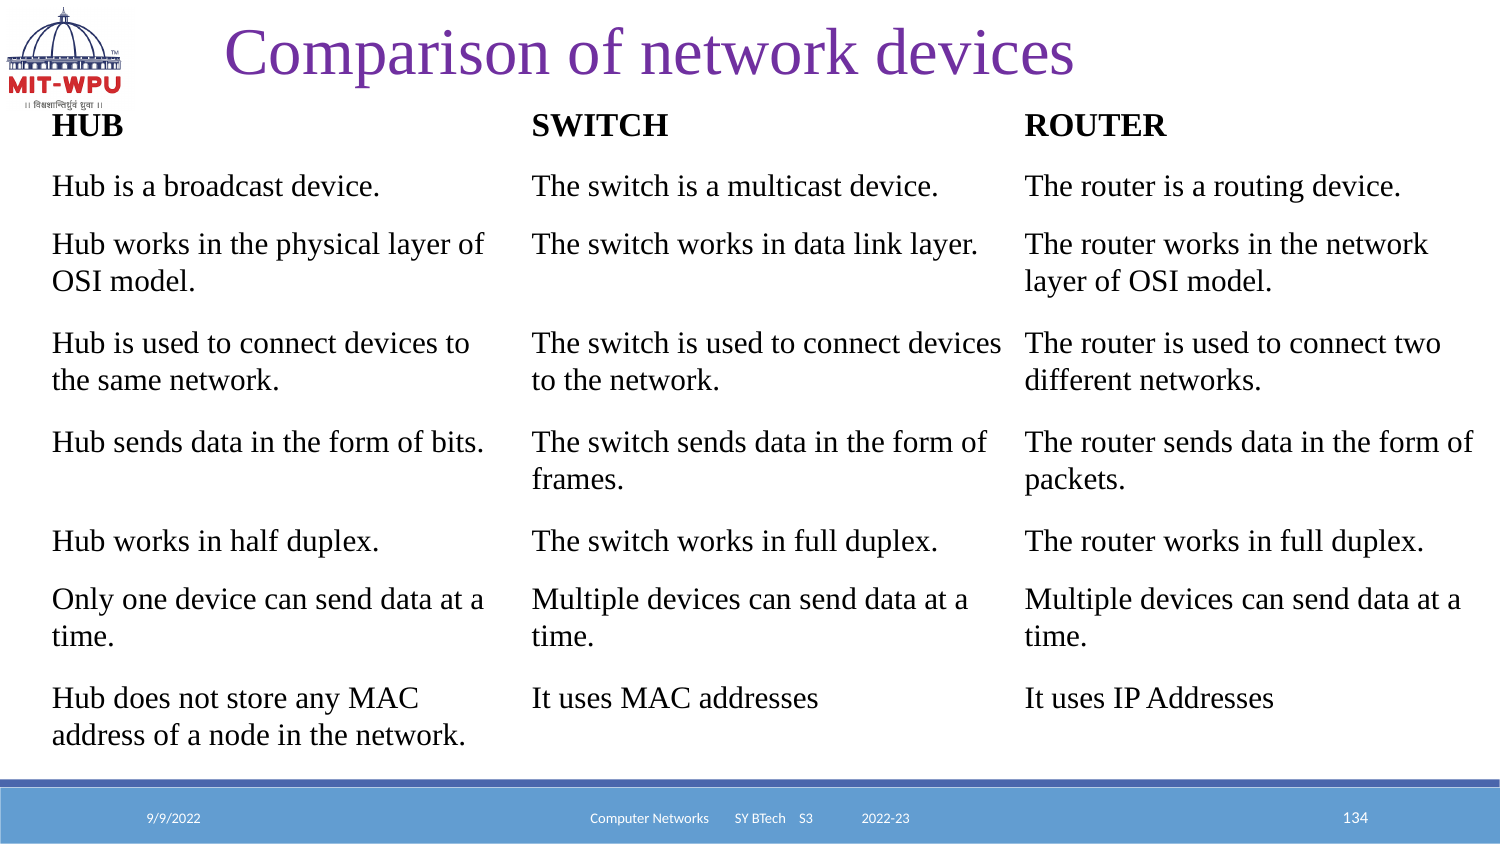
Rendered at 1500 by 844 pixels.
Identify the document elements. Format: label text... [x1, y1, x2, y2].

table_cell Hub works in half duplex. [43, 512, 522, 571]
table_cell Hub is used to connect devices to the same network. [43, 314, 522, 413]
table_cell The switch works in data link layer. [522, 215, 1015, 314]
footer Computer Networks SY BTech S3 2022-23 [453, 813, 1047, 840]
table_cell Hub sends data in the form of bits. [43, 413, 522, 512]
table_cell The switch is used to connect devices to the network. [522, 314, 1015, 413]
table_cell Only one device can send data at a time. [43, 571, 522, 669]
table_cell The switch is a multicast device. [522, 157, 1015, 215]
text_box Comparison of network devices [209, 0, 1500, 95]
table_header SWITCH [522, 95, 1015, 157]
table_cell The router works in full duplex. [1015, 512, 1493, 571]
table_cell Hub works in the physical layer of OSI model. [43, 215, 522, 314]
table_cell It uses MAC addresses [522, 669, 1015, 813]
table_cell Multiple devices can send data at a time. [1015, 571, 1493, 669]
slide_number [135, 813, 440, 840]
table_header HUB [43, 95, 522, 157]
slide_number ‹#› [1218, 813, 1380, 840]
table_cell Multiple devices can send data at a time. [522, 571, 1015, 669]
picture [6, 7, 136, 111]
table_cell Hub does not store any MAC address of a node in the network. [43, 669, 522, 813]
table_header ROUTER [1015, 95, 1493, 157]
table_cell The switch works in full duplex. [522, 512, 1015, 571]
table_cell The router works in the network layer of OSI model. [1015, 215, 1493, 314]
table_cell Hub is a broadcast device. [43, 157, 522, 215]
table_cell The switch sends data in the form of frames. [522, 413, 1015, 512]
table_cell The router sends data in the form of packets. [1015, 413, 1493, 512]
table_cell It uses IP Addresses [1015, 669, 1493, 813]
table_cell The router is used to connect two different networks. [1015, 314, 1493, 413]
table_cell The router is a routing device. [1015, 157, 1493, 215]
